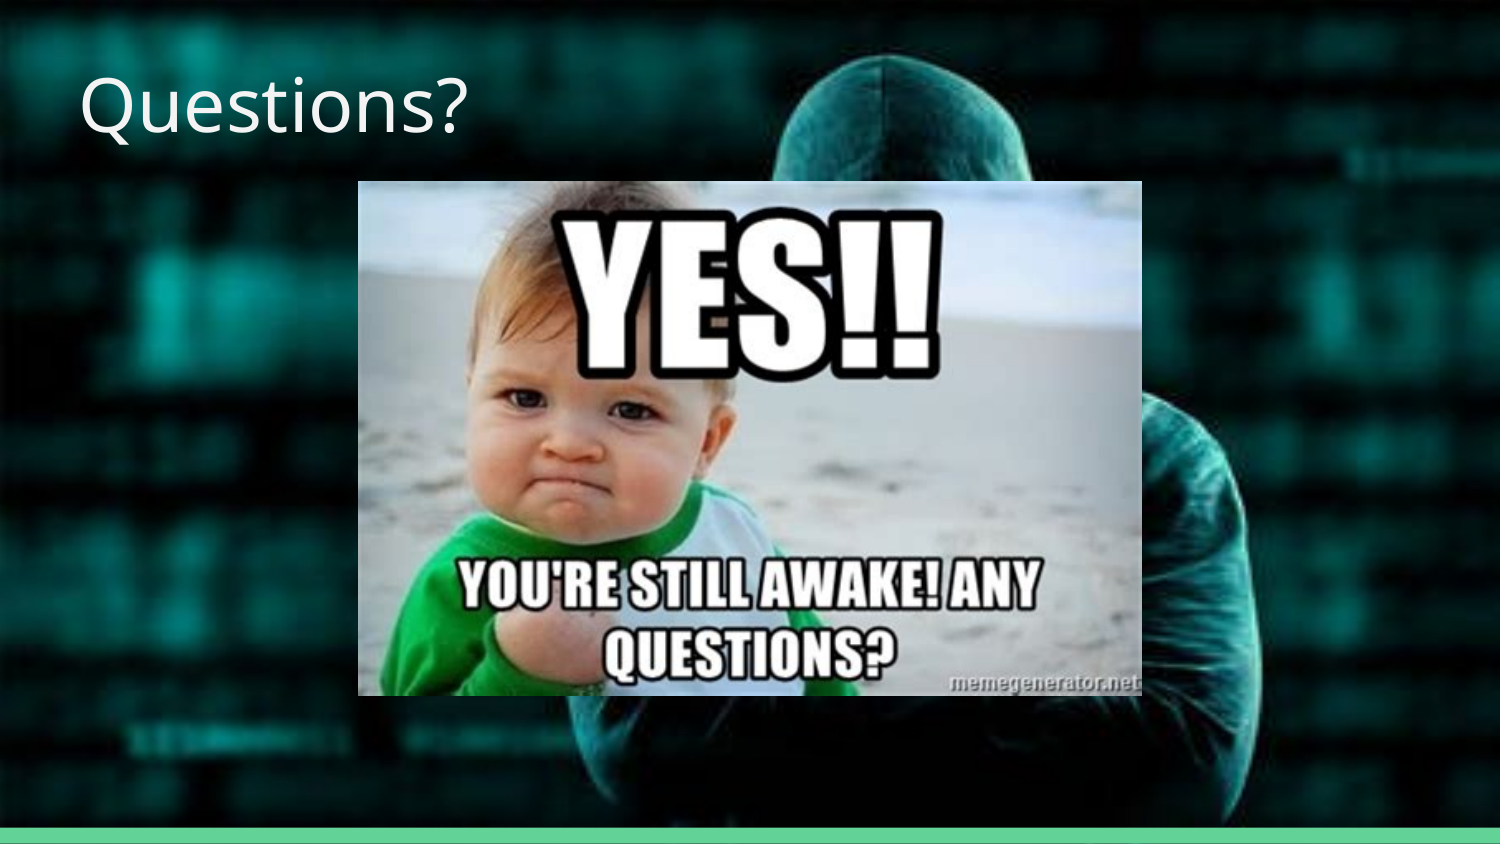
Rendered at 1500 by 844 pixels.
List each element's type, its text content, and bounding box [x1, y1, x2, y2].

title Questions? [63, 41, 664, 214]
picture [0, 0, 1500, 827]
